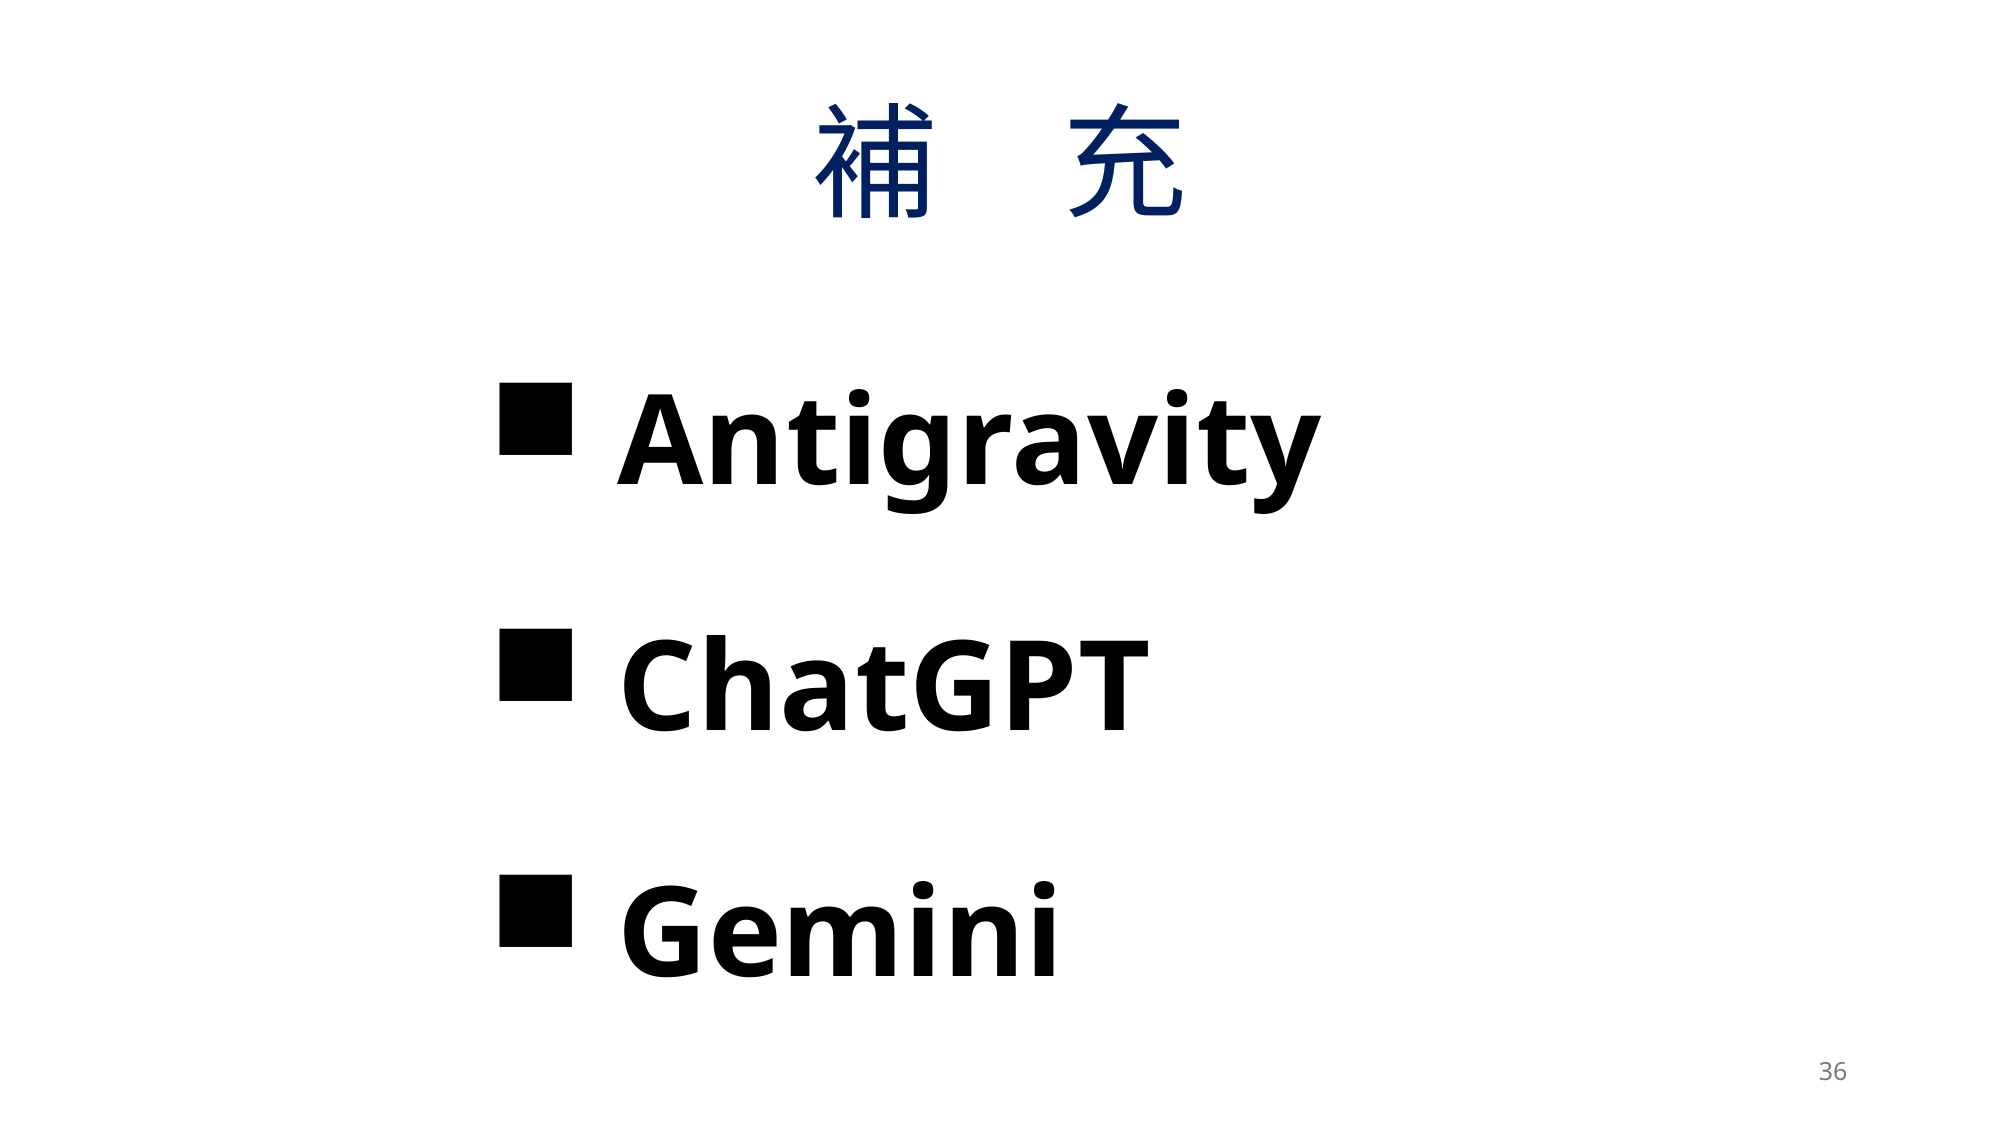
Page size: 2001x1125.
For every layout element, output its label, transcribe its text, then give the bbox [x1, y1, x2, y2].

title 補 充 [137, 59, 1863, 278]
list Antigravity ChatGPT Gemini [474, 277, 1638, 1010]
slide_number 36 [1412, 1042, 1863, 1103]
